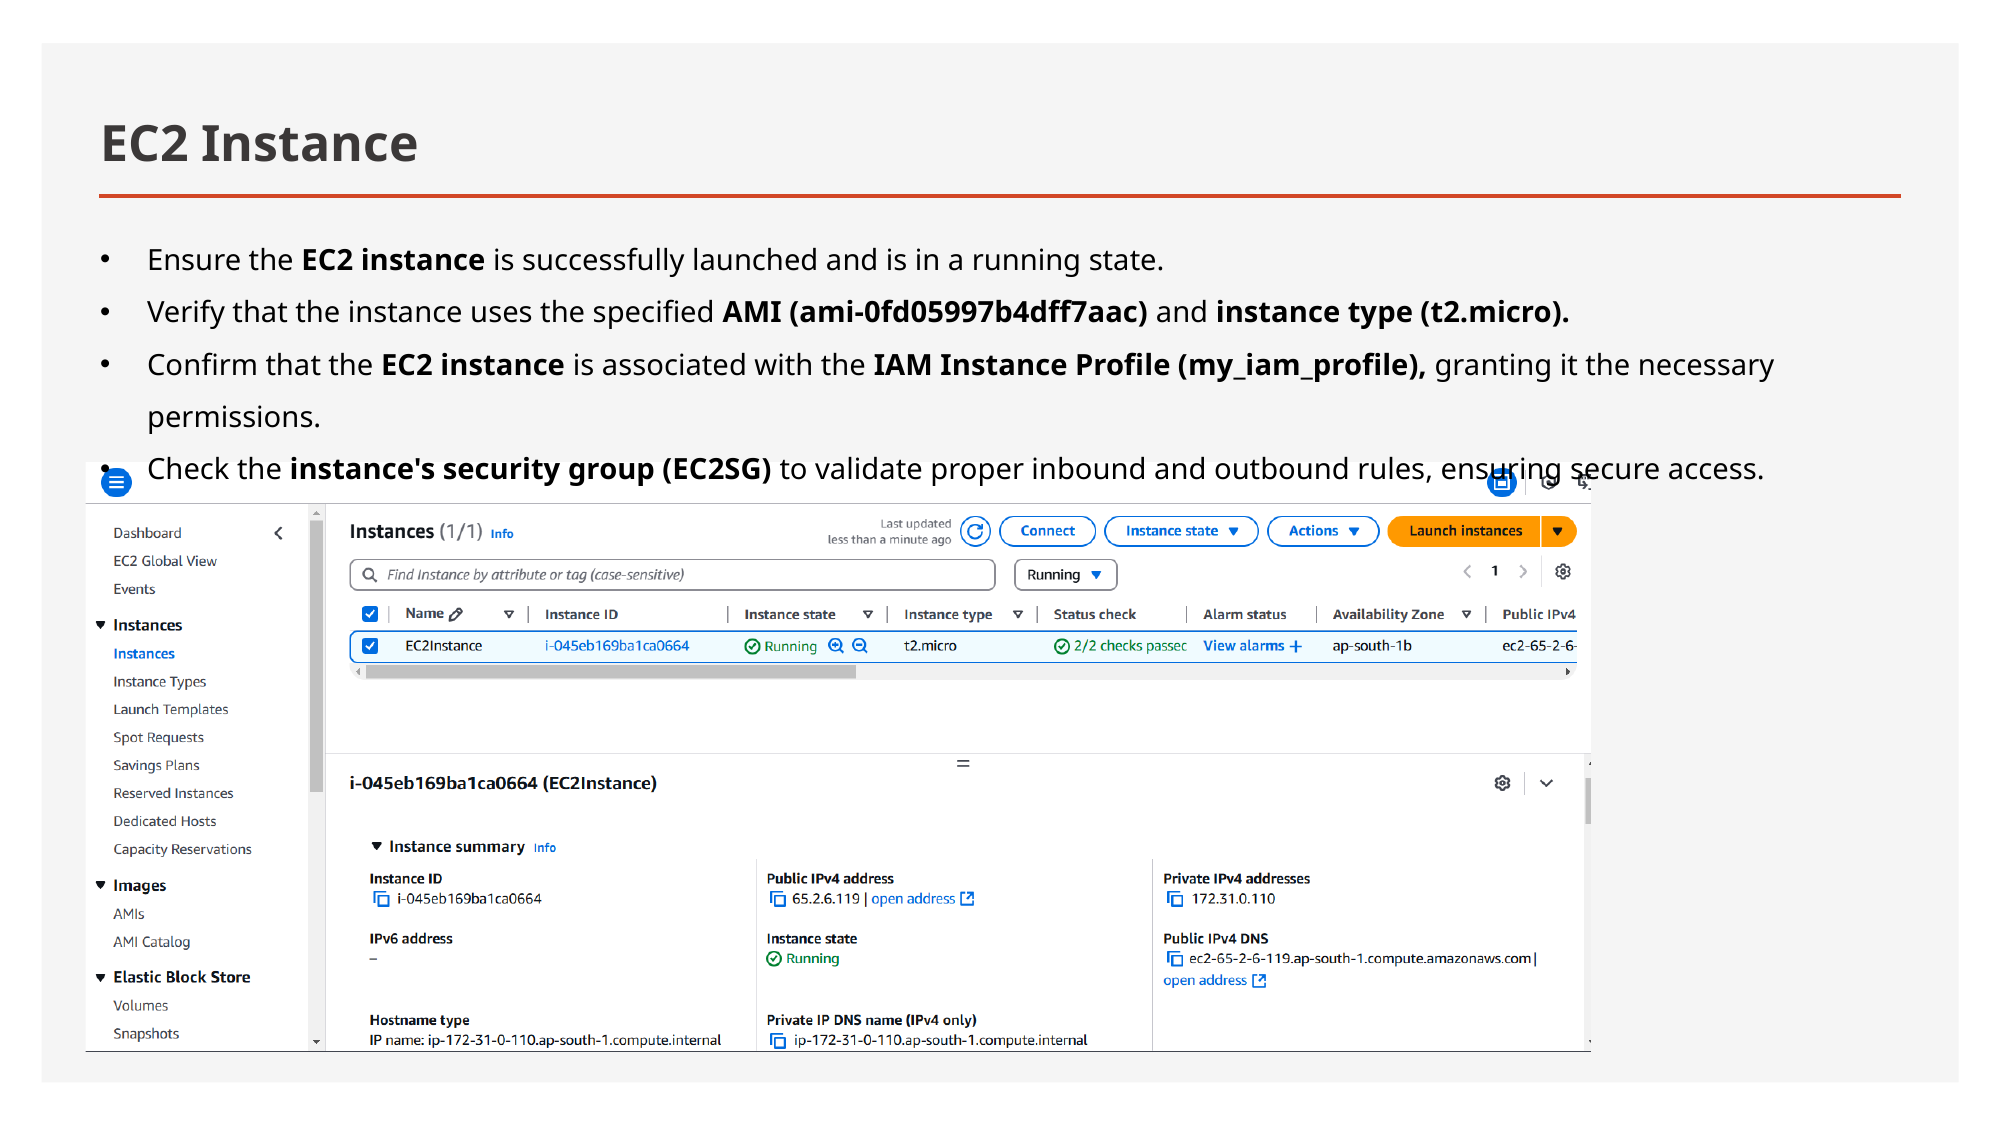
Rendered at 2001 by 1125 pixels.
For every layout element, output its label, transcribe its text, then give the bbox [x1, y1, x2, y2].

text_box Ensure the EC2 instance is successfully launched and is in a running state. Verify that the instance uses the specified AMI (ami-0fd05997b4dff7aac) and instance type (t2.micro). Confirm that the EC2 instance is associated with the IAM Instance Profile (my_iam_profile), granting it the necessary permissions. Check the instance's security group (EC2SG) to validate proper inbound and outbound rules, ensuring secure access. [85, 216, 1915, 494]
title EC2 Instance [85, 73, 1214, 179]
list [85, 461, 1591, 1052]
